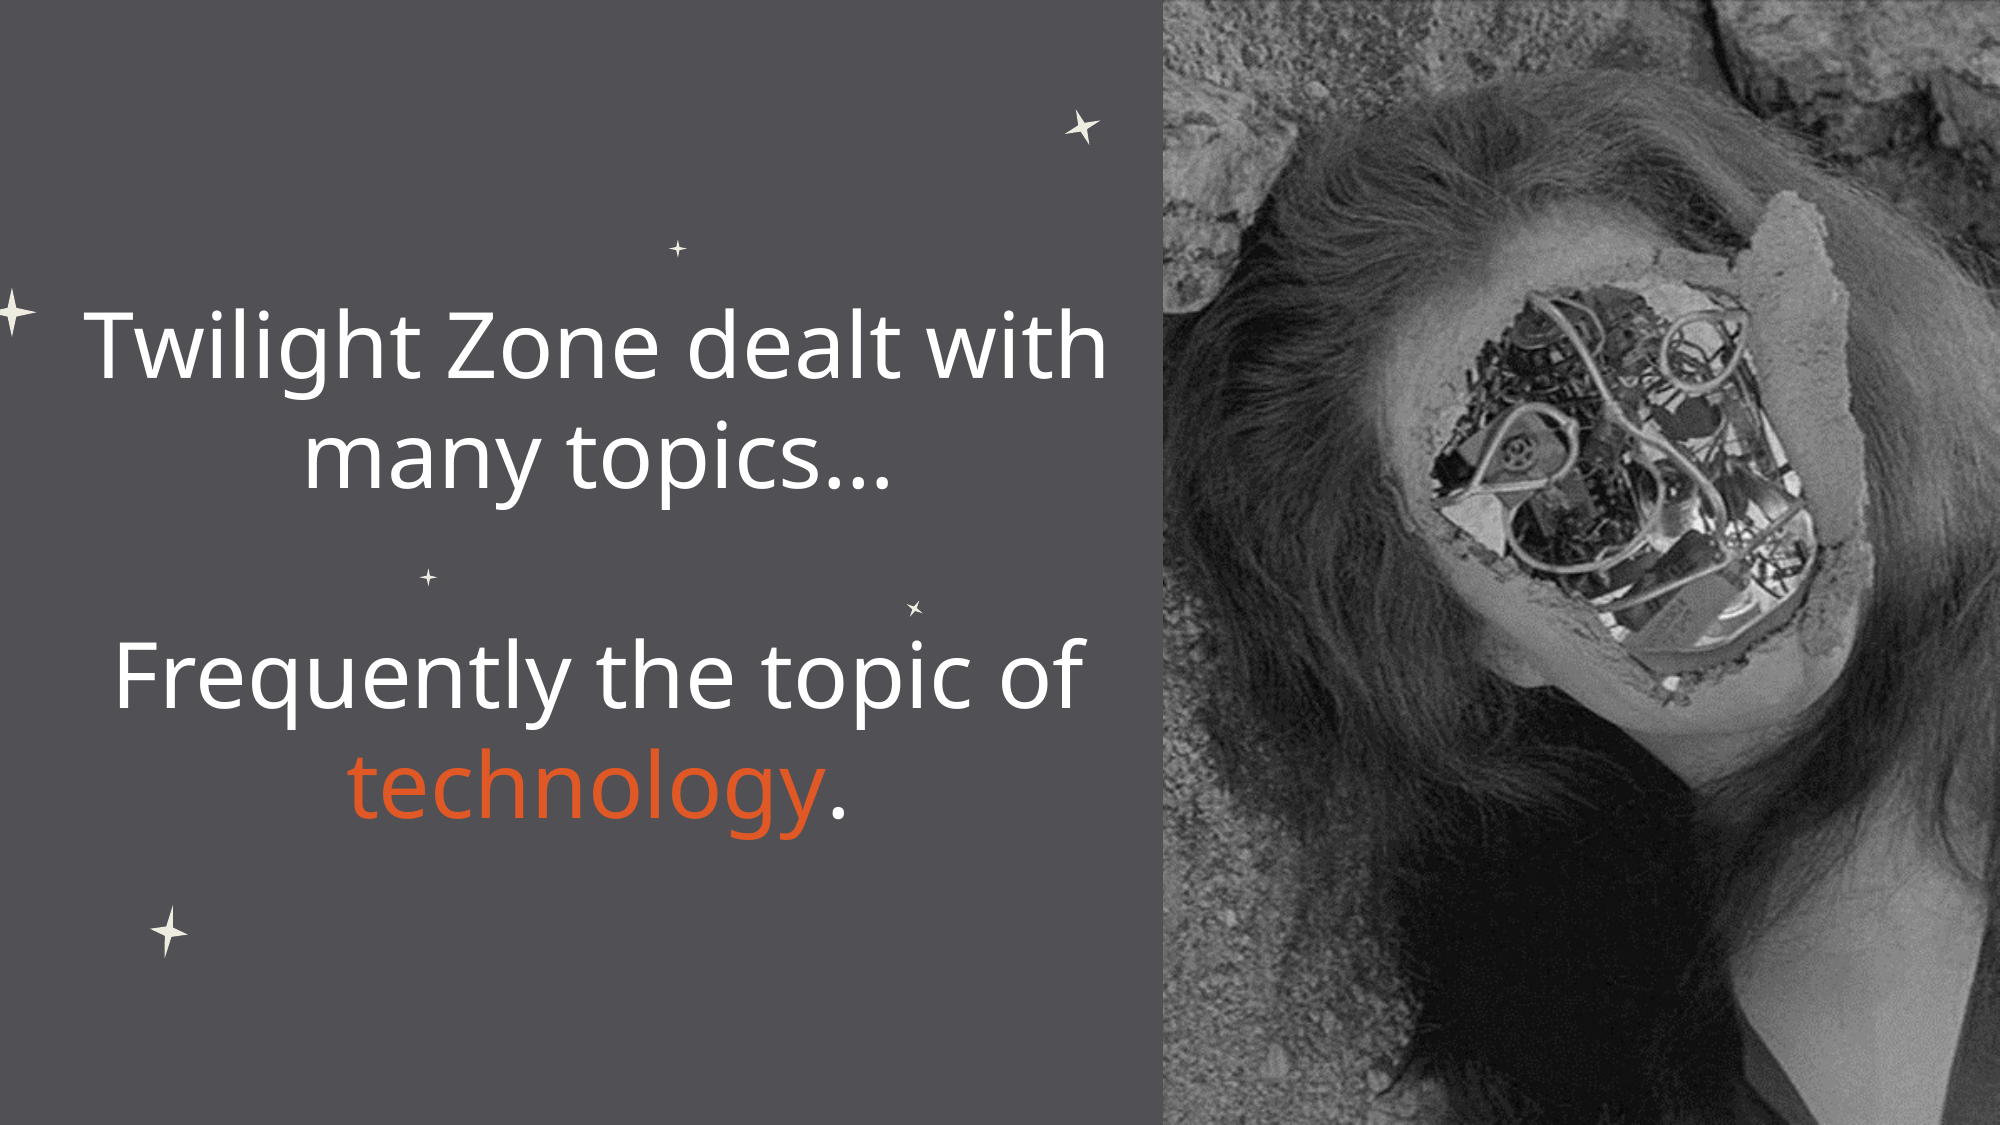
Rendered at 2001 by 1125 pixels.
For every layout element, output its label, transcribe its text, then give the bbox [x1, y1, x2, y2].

title Twilight Zone dealt with many topics… Frequently the topic of technology. [67, 0, 1130, 1124]
picture [1163, 0, 2000, 1125]
text_box [0, 285, 39, 339]
